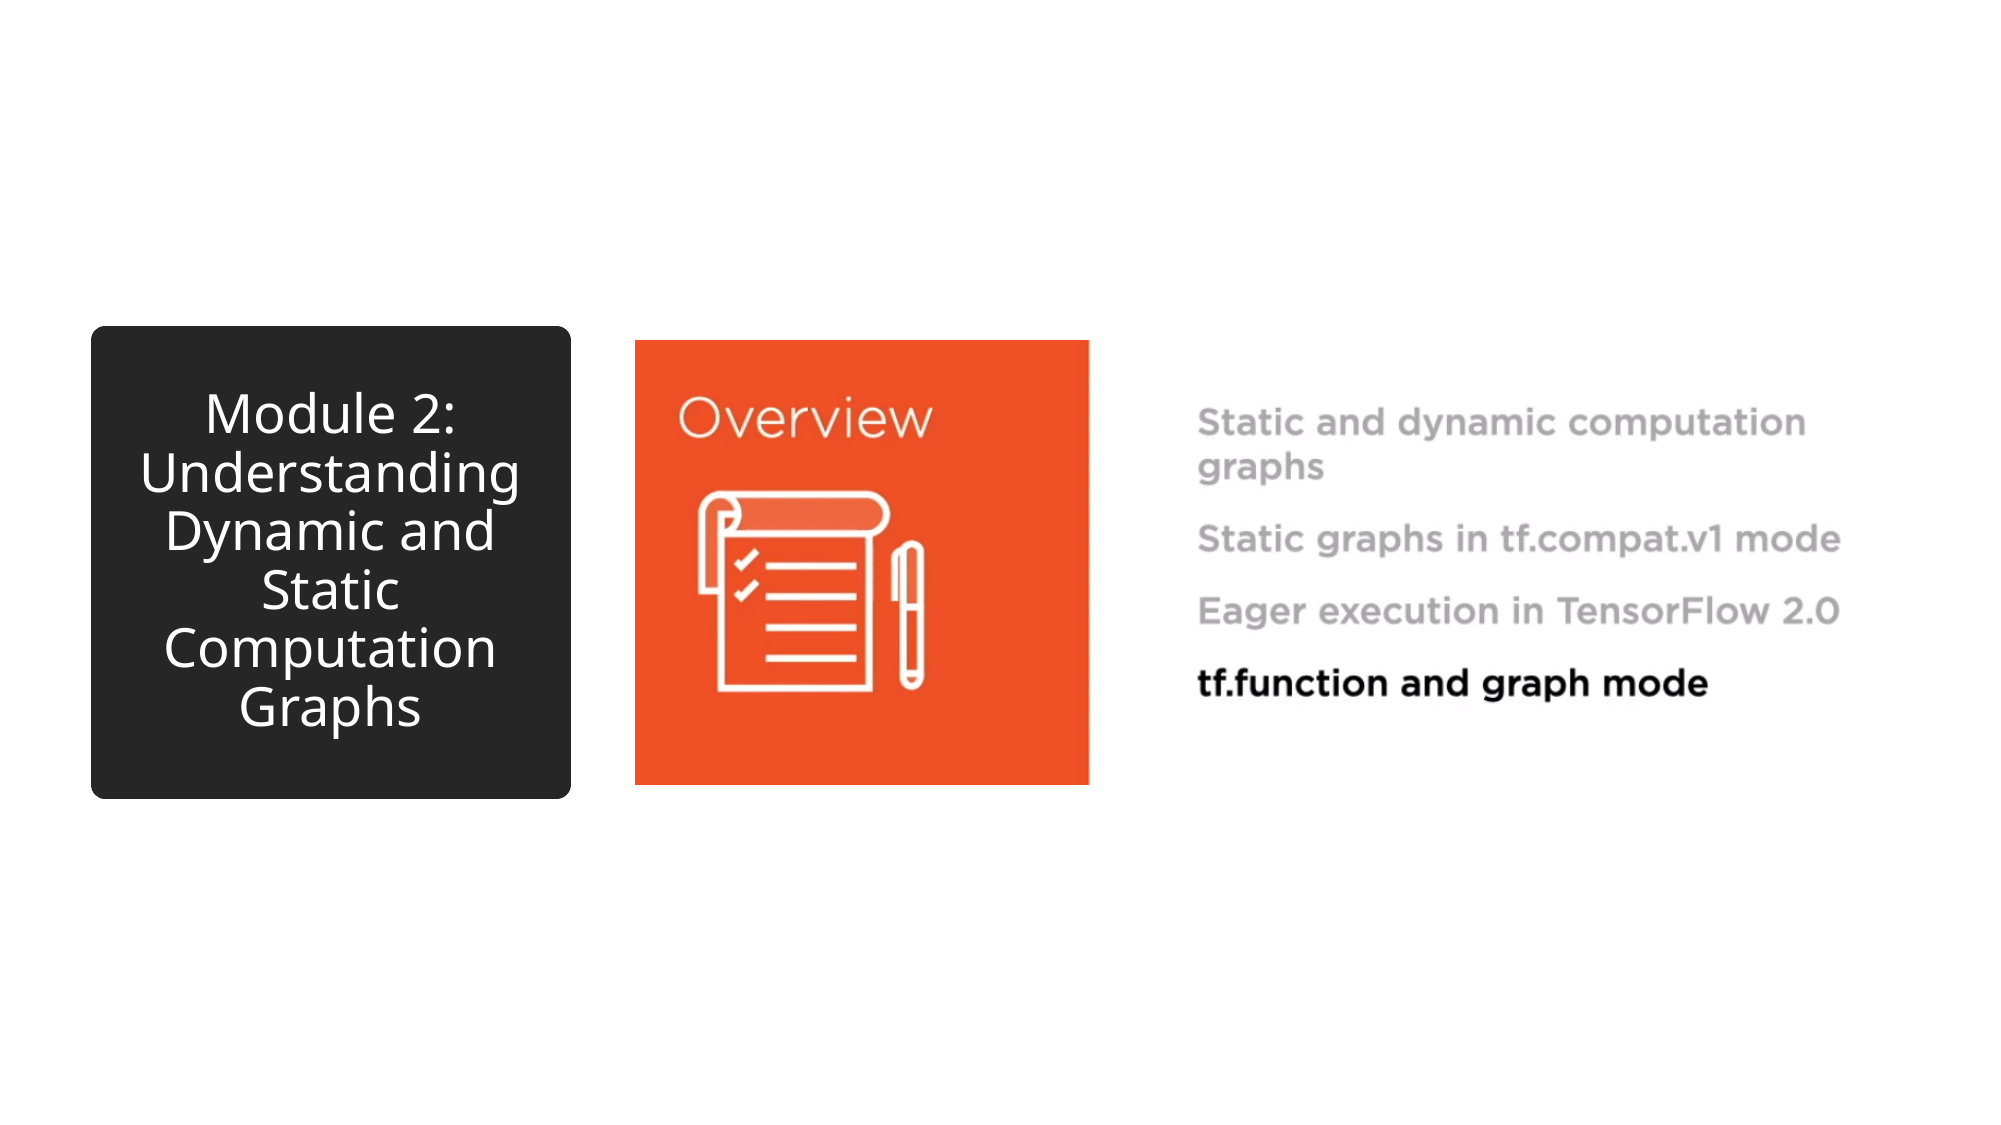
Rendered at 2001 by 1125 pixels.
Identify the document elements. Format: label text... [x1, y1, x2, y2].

title Module 2: Understanding Dynamic and Static Computation Graphs [105, 340, 557, 785]
picture [635, 340, 1863, 785]
